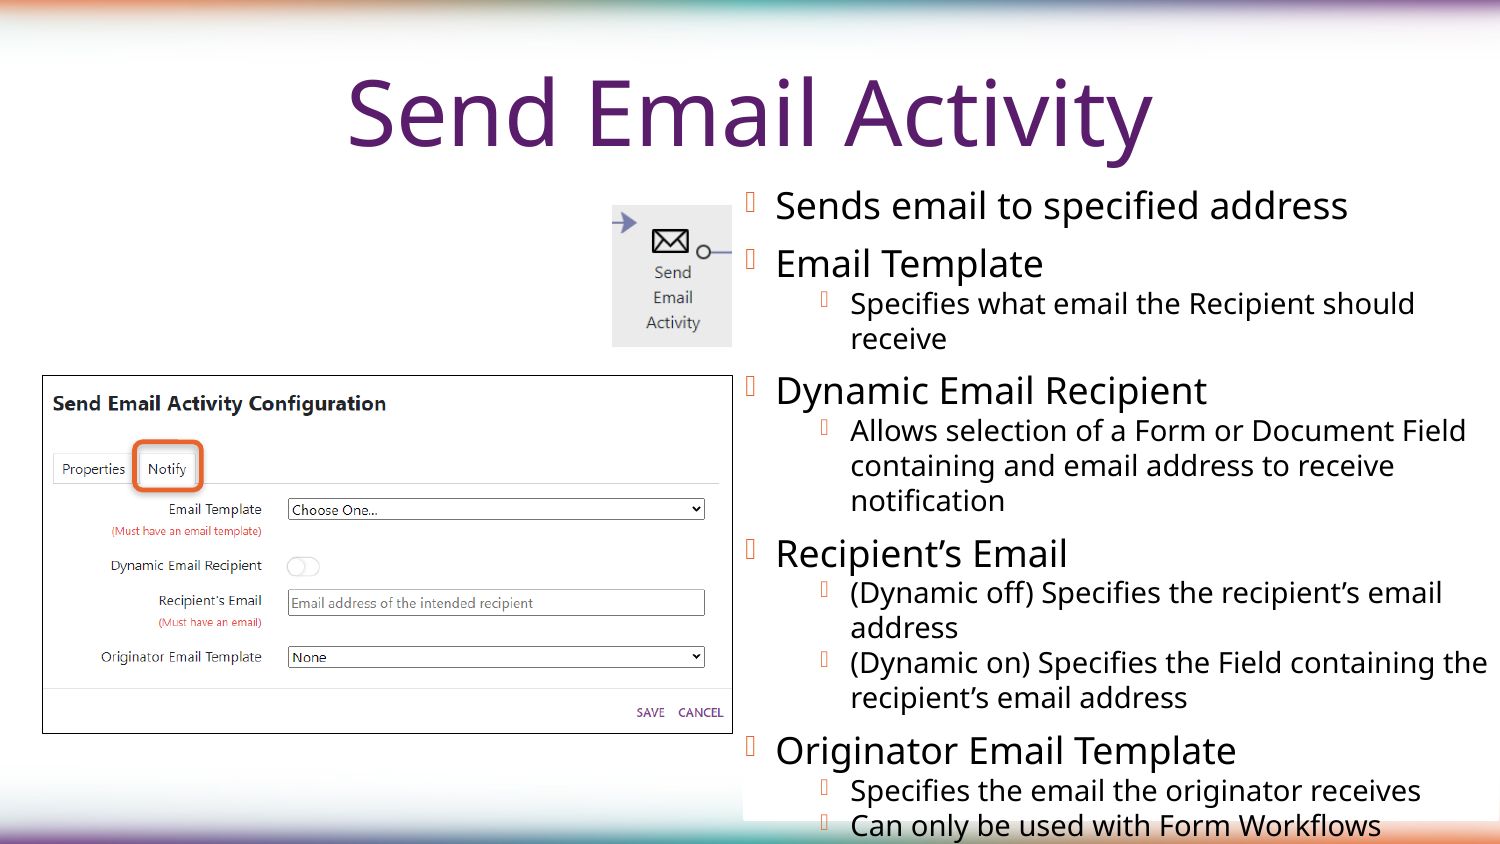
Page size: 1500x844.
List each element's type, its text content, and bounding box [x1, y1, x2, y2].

text_box Send Email Activity [59, 47, 1441, 219]
text_box [69, 219, 743, 776]
picture [0, 0, 1500, 844]
text_box Sends email to specified address Email Template Specifies what email the Recipient should receive Dynamic Email Recipient Allows selection of a Form or Document Field containing and email address to receive notification Recipient’s Email (Dynamic off) Specifies the recipient’s email address (Dynamic on) Specifies the Field containing the recipient’s email address Originator Email Template Specifies the email the originator receives Can only be used with Form Workflows If no template is specified, the originator will not be notified [743, 180, 1499, 821]
